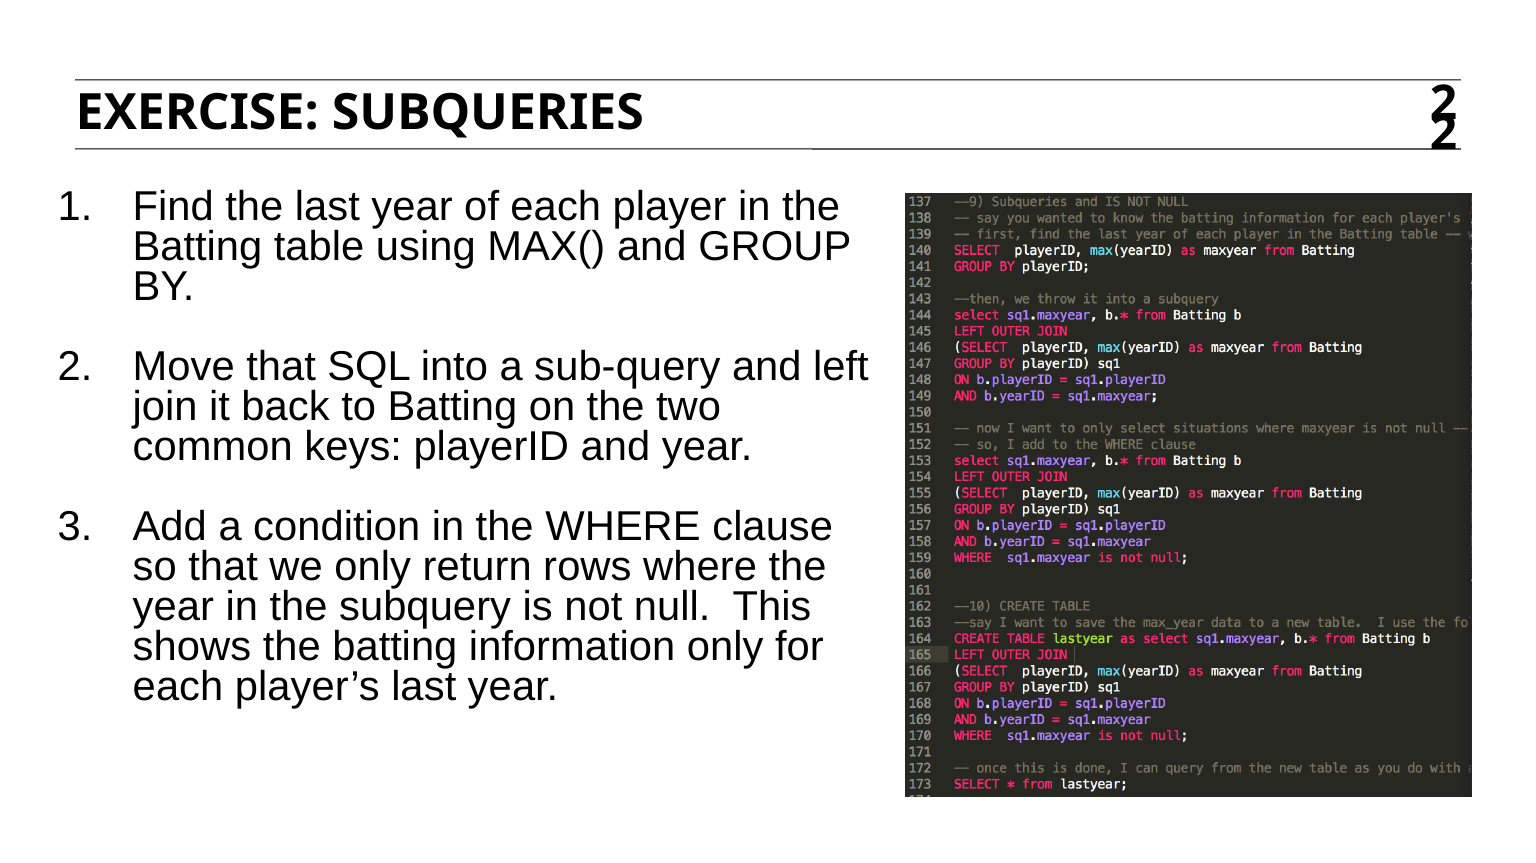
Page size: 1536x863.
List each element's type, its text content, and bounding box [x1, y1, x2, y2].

slide_number 22 [1419, 86, 1461, 138]
text_box Find the last year of each player in the Batting table using MAX() and GROUP BY. Move that SQL into a sub-query and left join it back to Batting on the two common keys: playerID and year. Add a condition in the WHERE clause so that we only return rows where the year in the subquery is not null. This shows the batting information only for each player’s last year. [42, 181, 893, 716]
picture [905, 193, 1472, 798]
list Exercise: SUBQUERIES [60, 81, 1231, 132]
